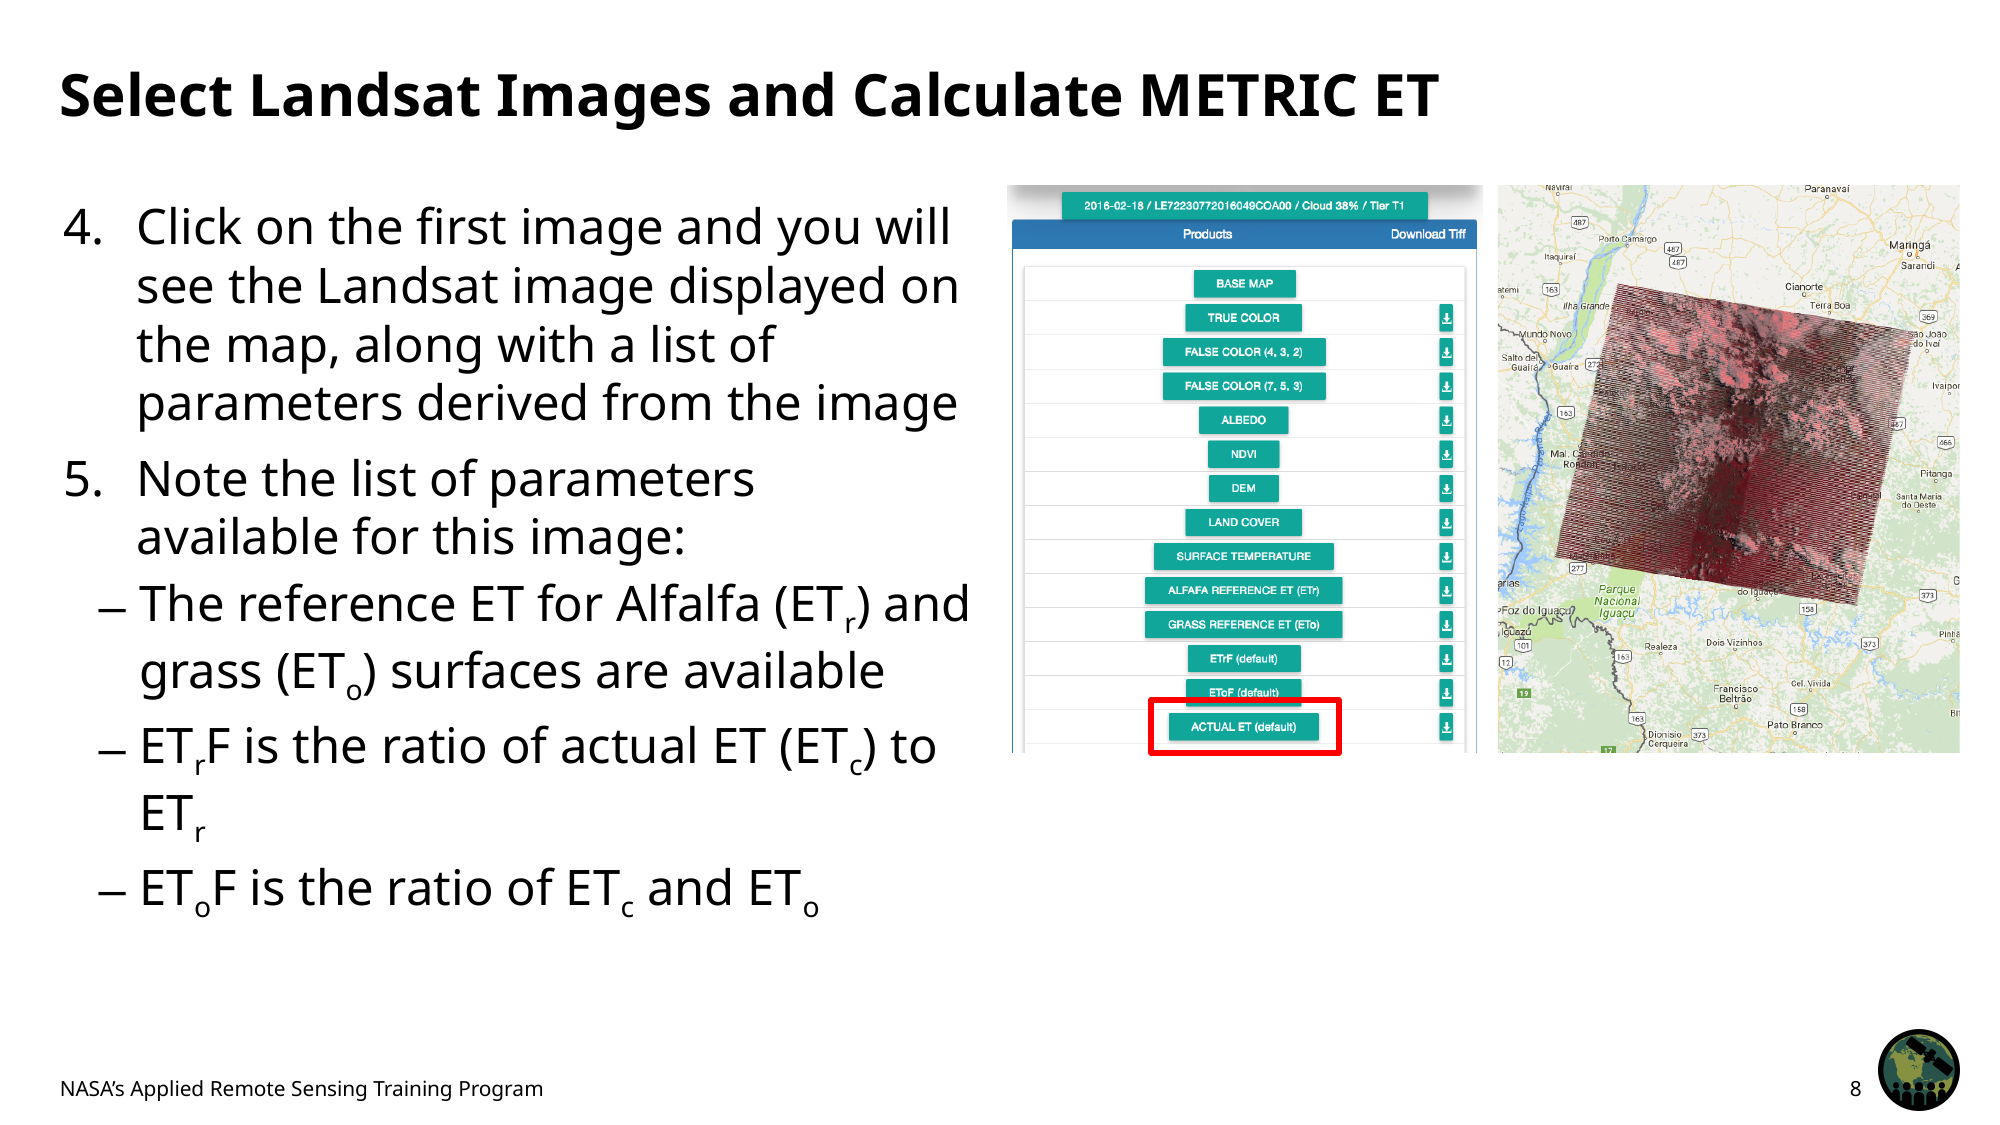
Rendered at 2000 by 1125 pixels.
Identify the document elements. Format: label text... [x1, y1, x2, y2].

picture [1497, 185, 1960, 754]
title Select Landsat Images and Calculate METRIC ET [39, 45, 1960, 140]
picture [1006, 185, 1483, 754]
list Click on the first image and you will see the Landsat image displayed on the map, along with a list of parameters derived from the image Note the list of parameters available for this image: The reference ET for Alfalfa (ETr) and grass (ETo) surfaces are available ETrF is the ratio of actual ET (ETc) to ETr EToF is the ratio of ETc and ETo [39, 185, 993, 1050]
picture [1878, 1029, 1960, 1111]
